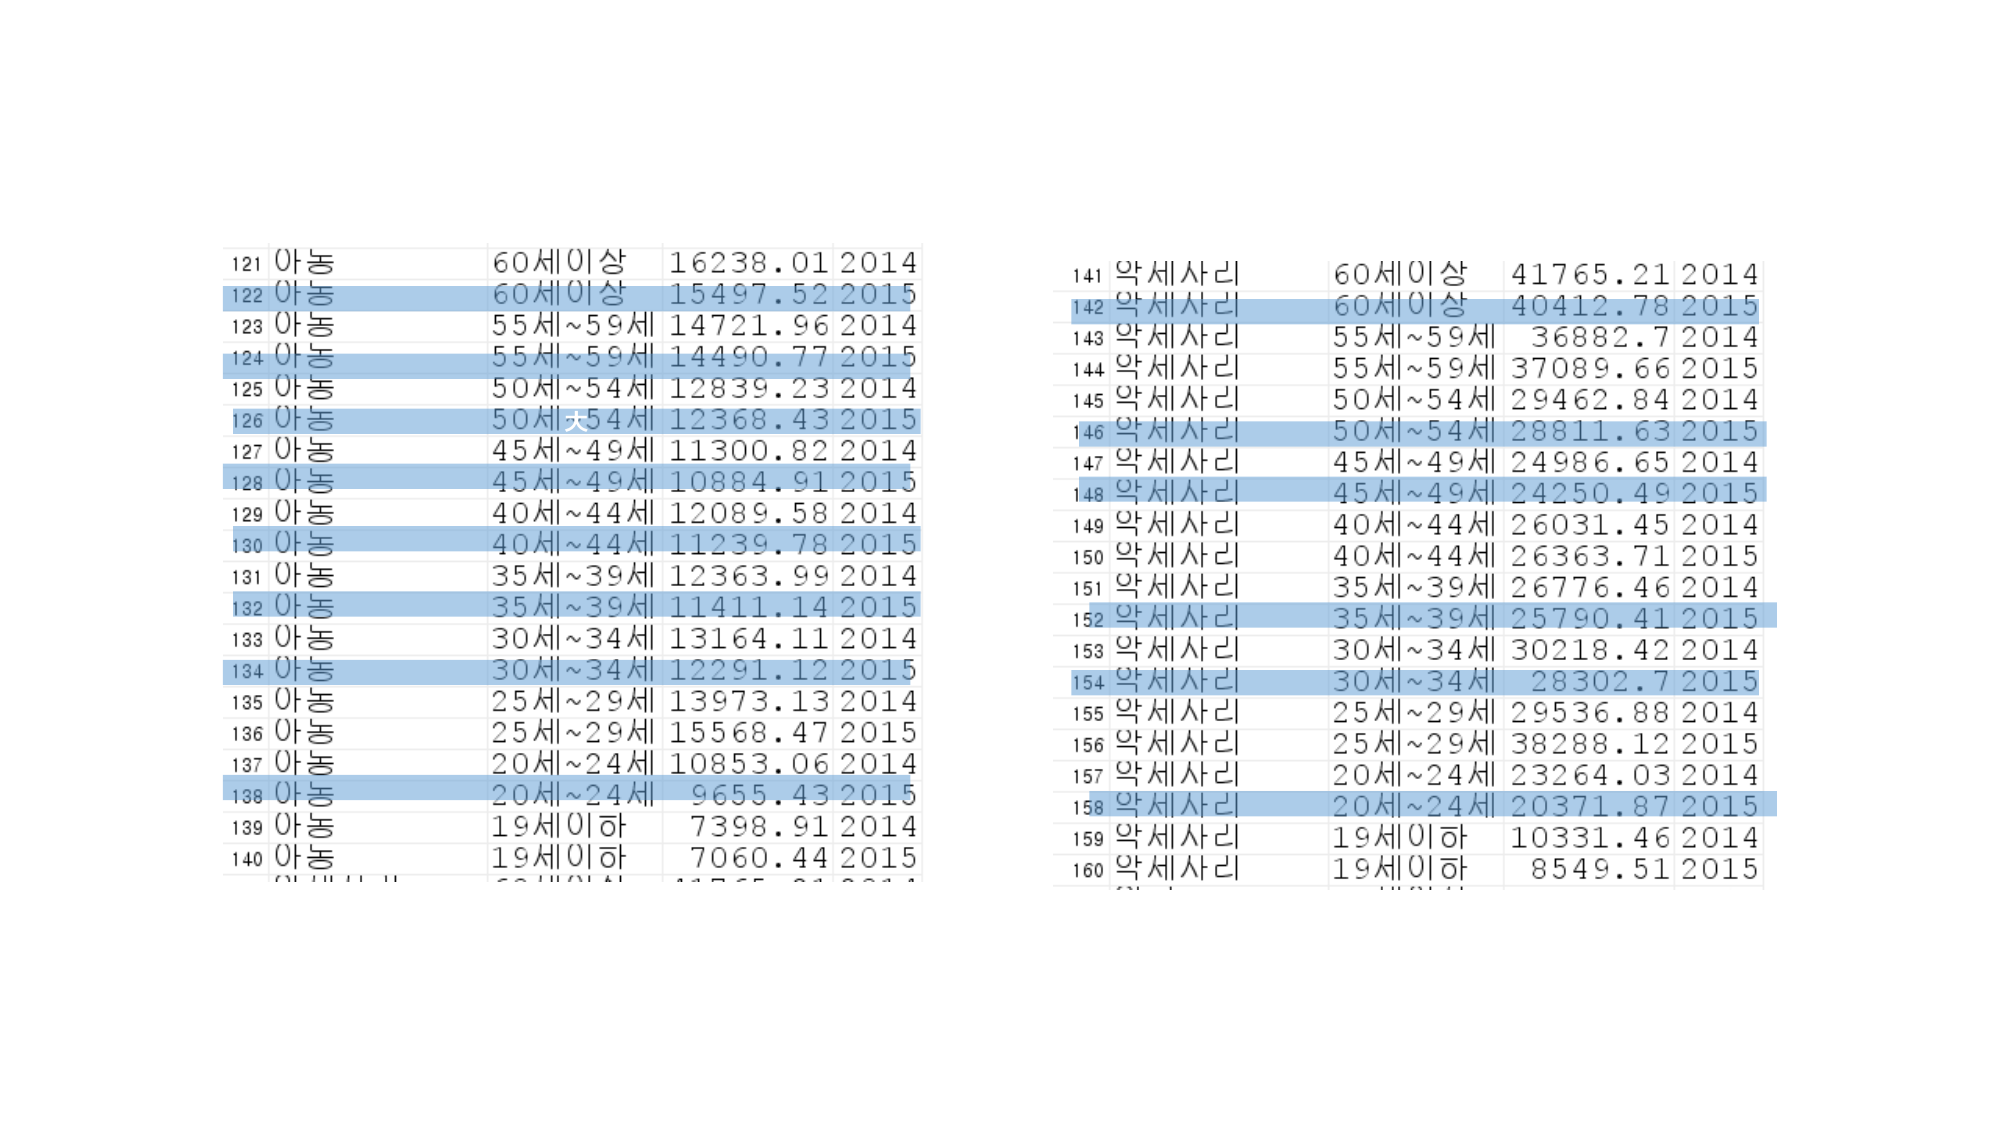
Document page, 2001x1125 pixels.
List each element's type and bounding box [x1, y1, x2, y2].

picture [1053, 261, 1777, 890]
picture [222, 243, 931, 882]
